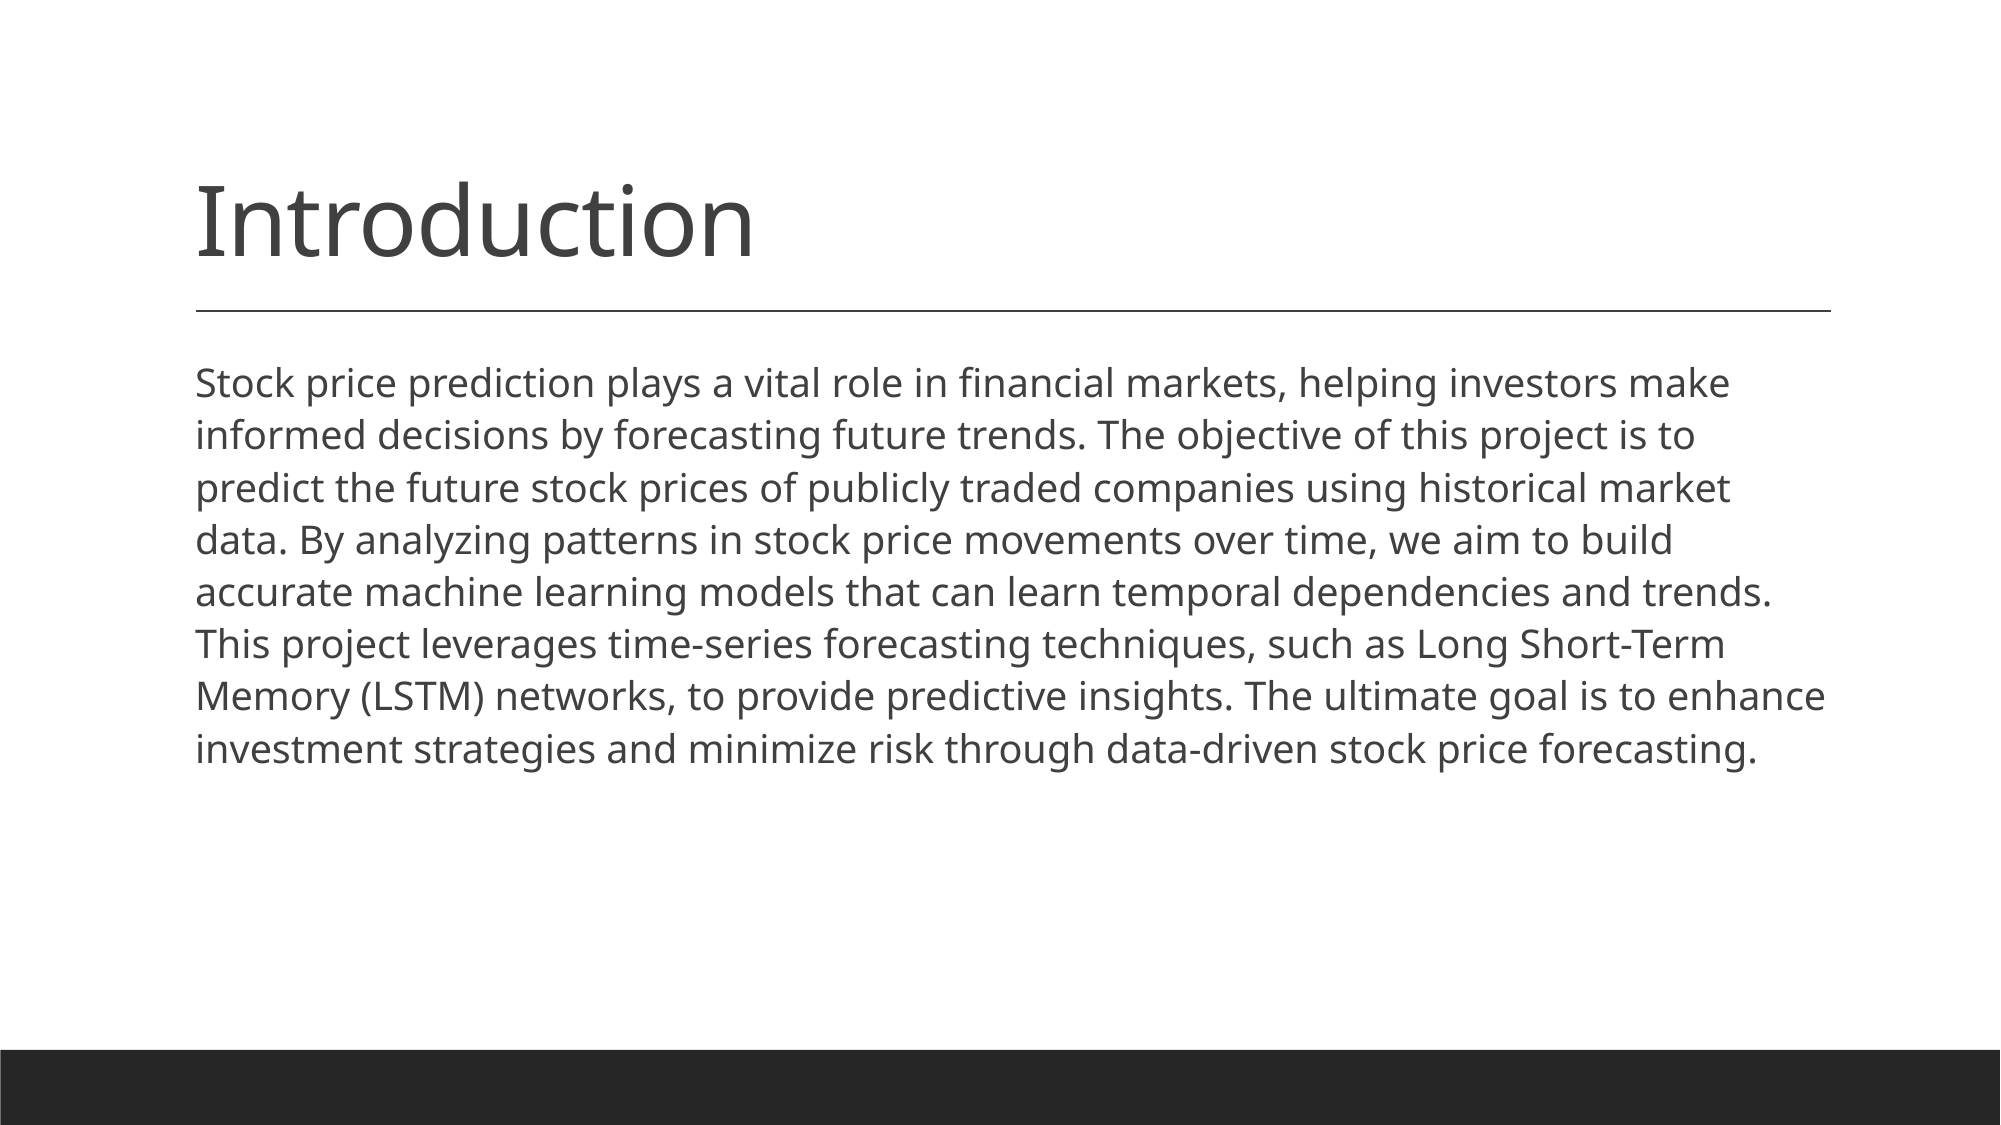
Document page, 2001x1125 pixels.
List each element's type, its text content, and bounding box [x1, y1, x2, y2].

title Introduction [180, 47, 1830, 285]
list Stock price prediction plays a vital role in financial markets, helping investors make informed decisions by forecasting future trends. The objective of this project is to predict the future stock prices of publicly traded companies using historical market data. By analyzing patterns in stock price movements over time, we aim to build accurate machine learning models that can learn temporal dependencies and trends. This project leverages time-series forecasting techniques, such as Long Short-Term Memory (LSTM) networks, to provide predictive insights. The ultimate goal is to enhance investment strategies and minimize risk through data-driven stock price forecasting. [180, 345, 1830, 963]
